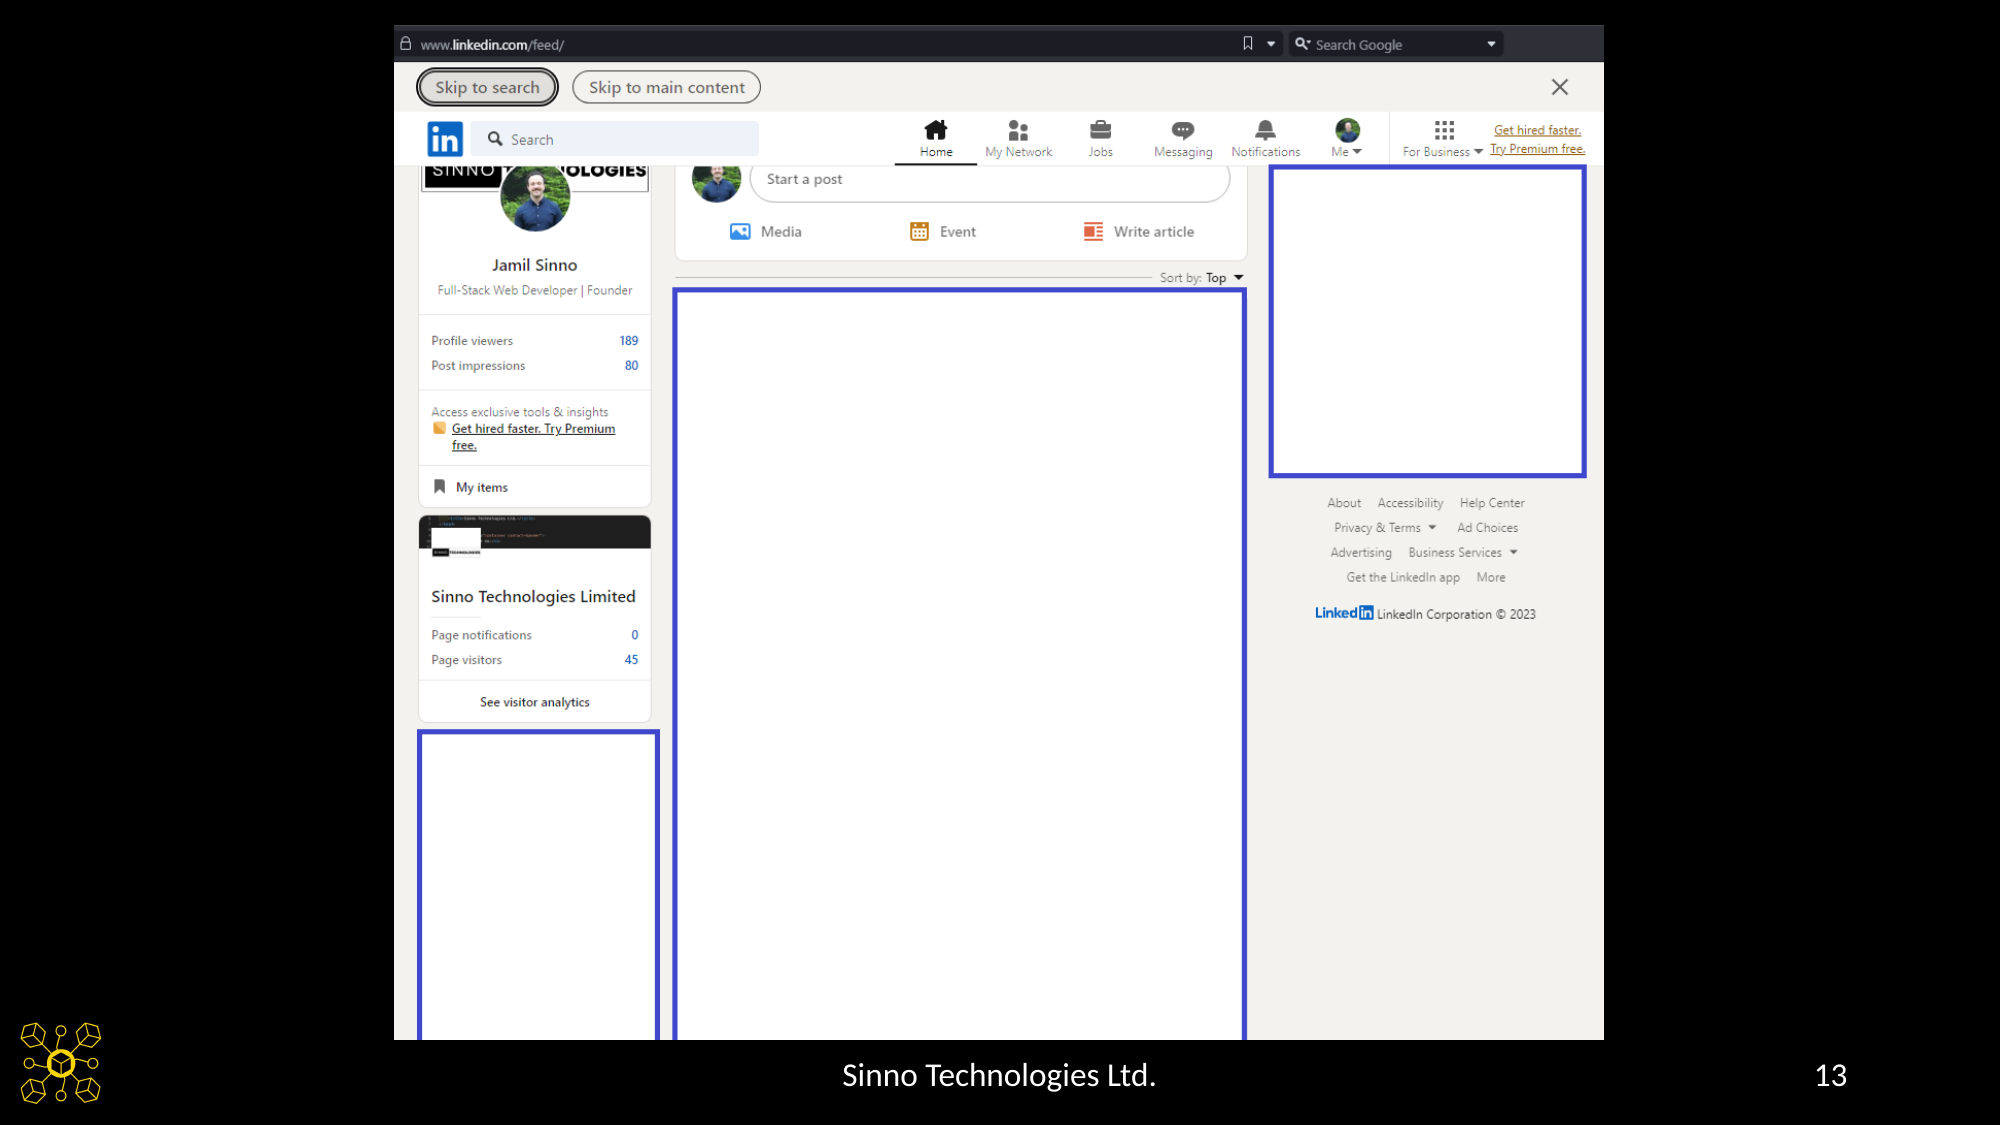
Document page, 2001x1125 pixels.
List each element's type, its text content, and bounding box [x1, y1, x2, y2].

picture [394, 25, 1604, 1042]
picture [0, 1002, 121, 1124]
slide_number 13 [1412, 1042, 1863, 1103]
footer Sinno Technologies Ltd. [662, 1042, 1338, 1103]
